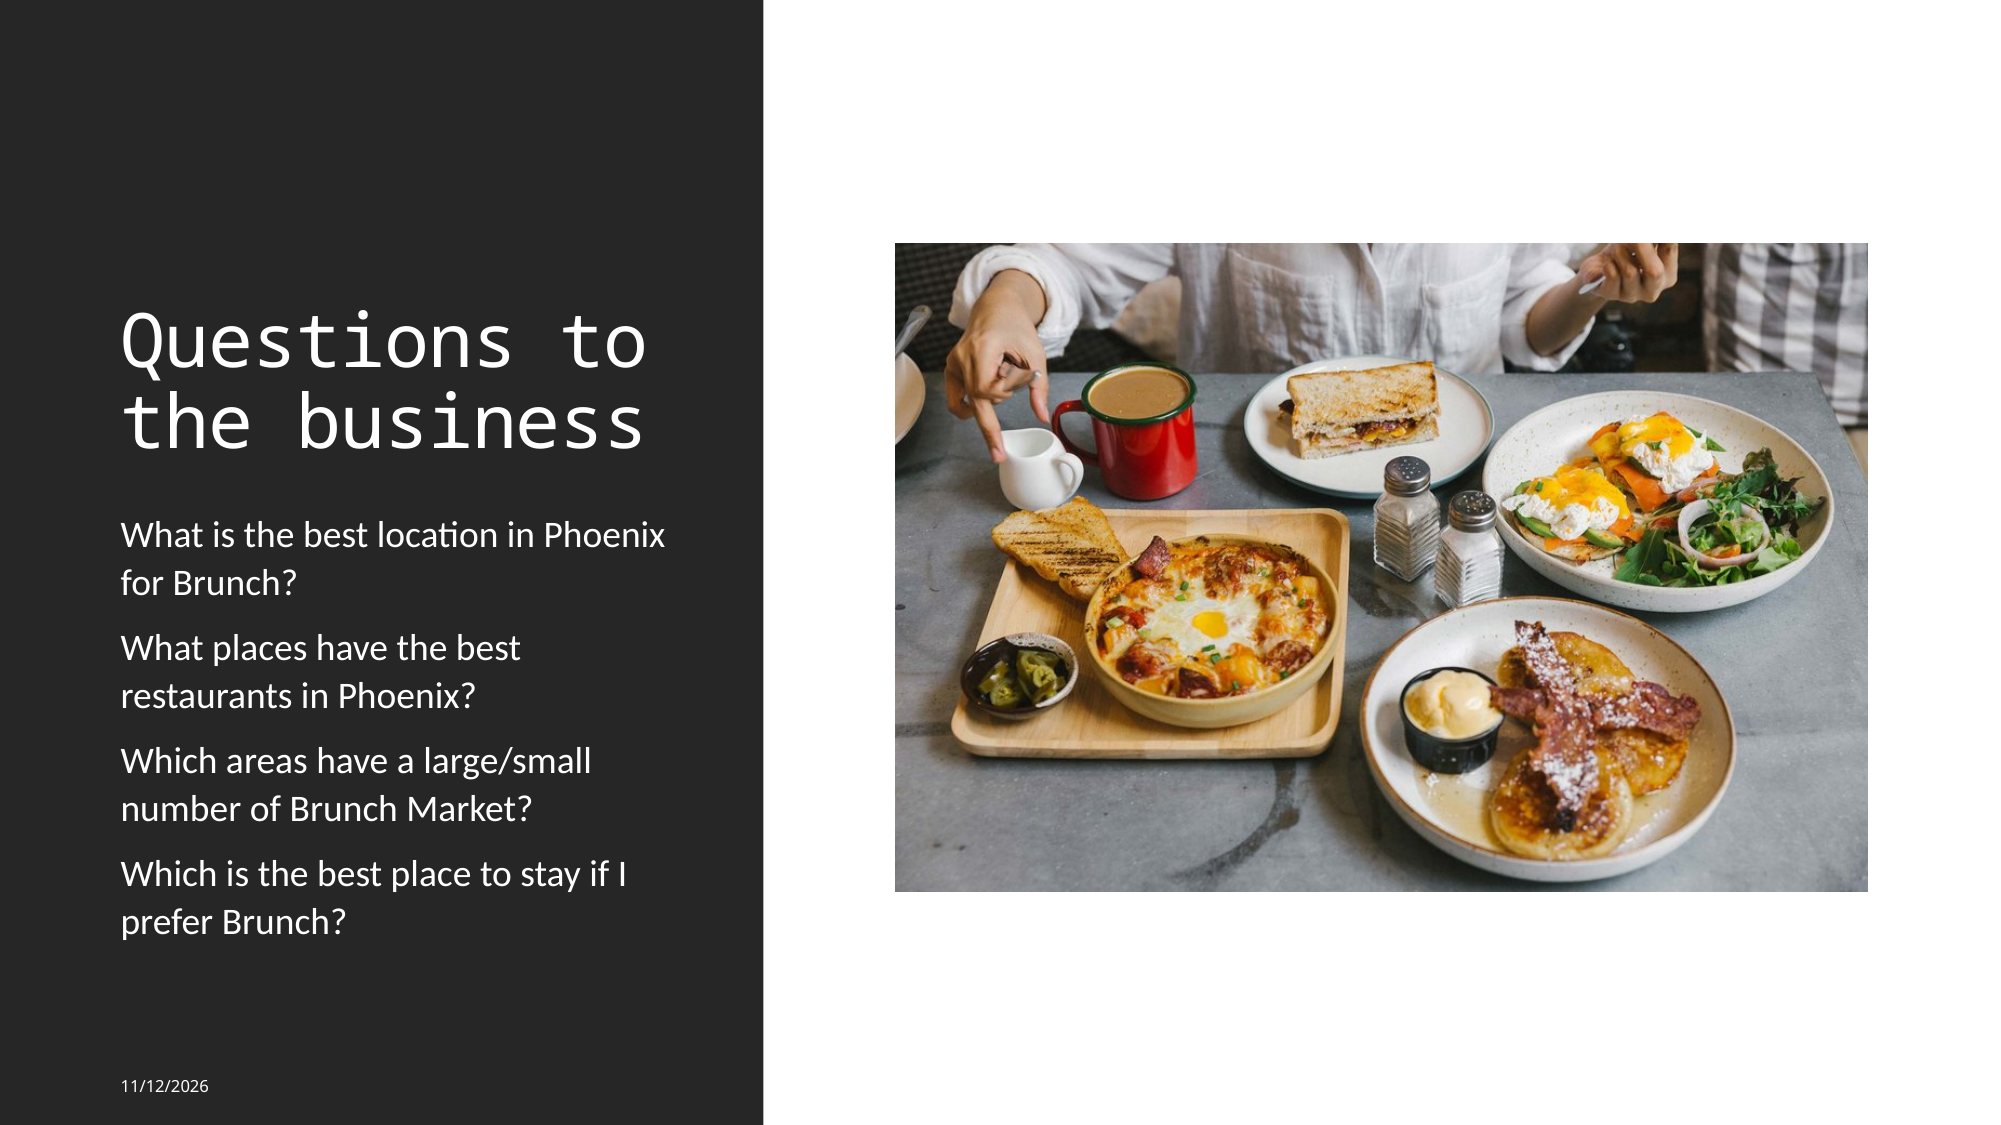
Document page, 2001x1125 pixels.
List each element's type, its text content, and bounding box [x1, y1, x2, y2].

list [894, 242, 1869, 893]
title Questions to the business [105, 128, 683, 473]
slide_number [105, 1057, 683, 1118]
list What is the best location in Phoenix for Brunch? What places have the best restaurants in Phoenix? Which areas have a large/small number of Brunch Market? Which is the best place to stay if I prefer Brunch? [105, 499, 683, 1002]
